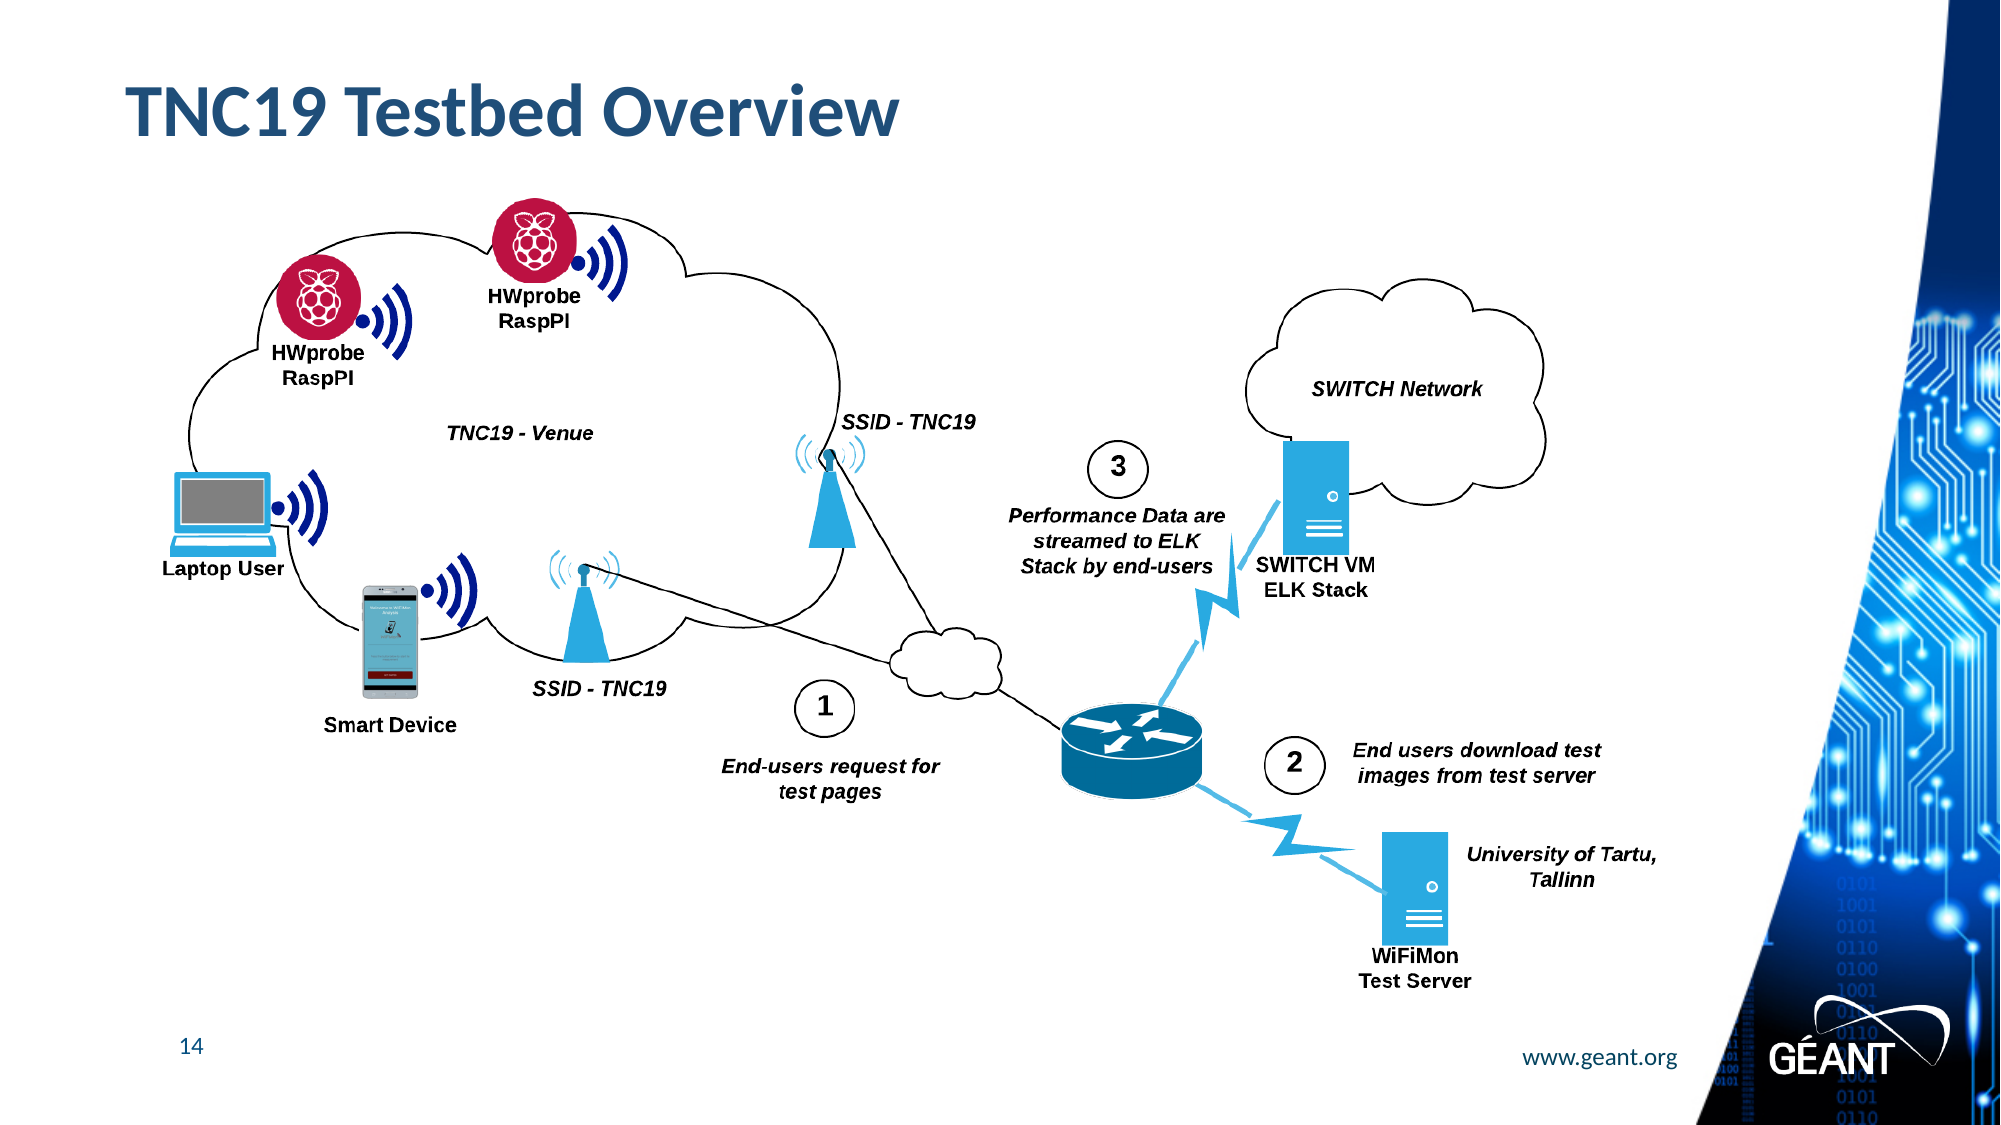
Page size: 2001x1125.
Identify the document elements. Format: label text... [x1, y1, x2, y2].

text_box TNC19 Testbed Overview [110, 43, 1835, 181]
picture [1530, 0, 2000, 1125]
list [103, 148, 1713, 1034]
